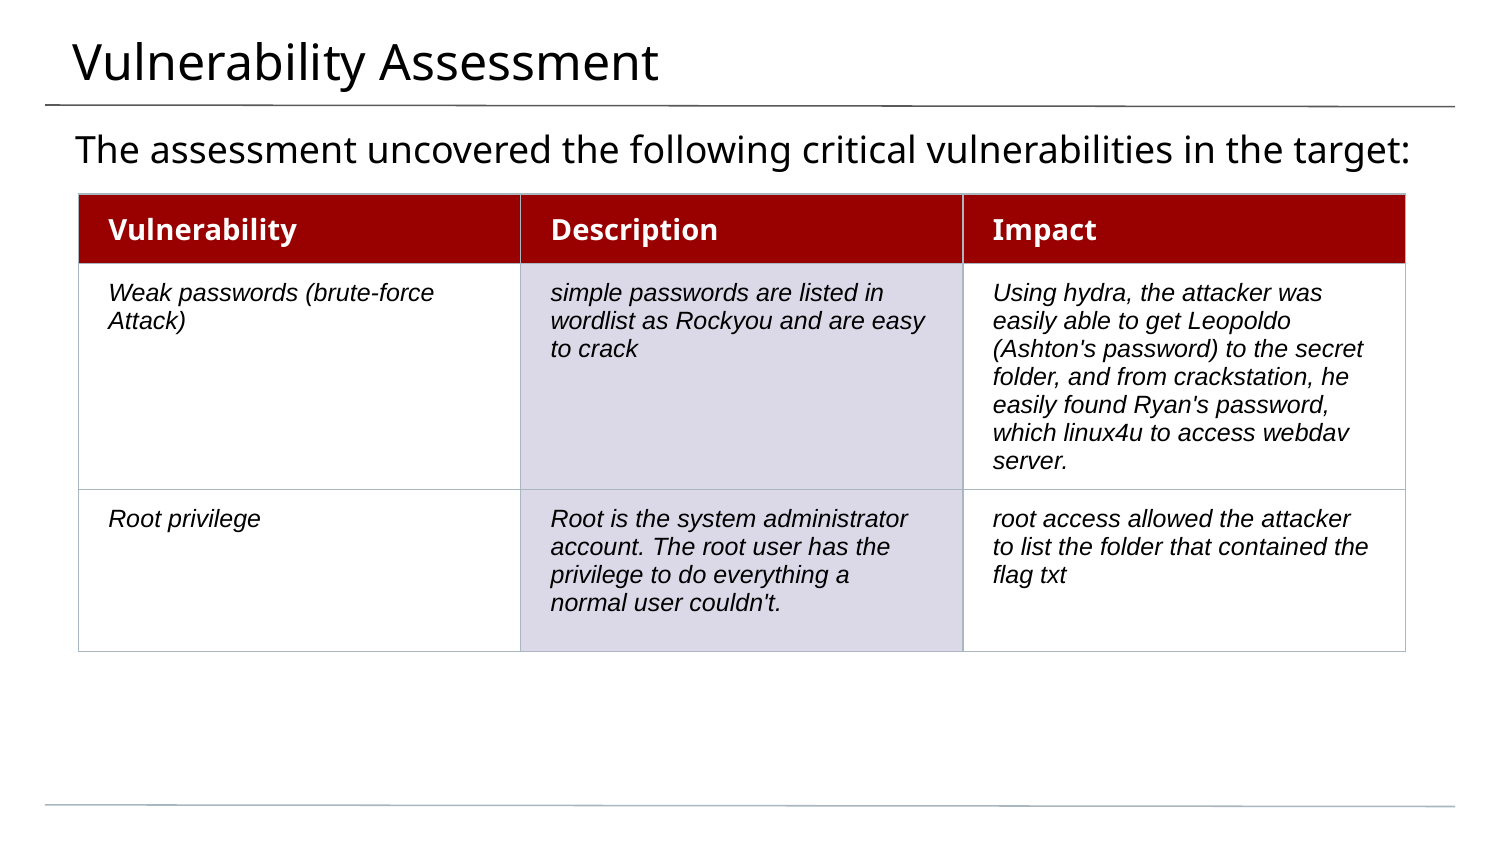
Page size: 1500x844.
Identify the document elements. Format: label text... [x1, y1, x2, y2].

title Vulnerability Assessment [0, 0, 1500, 88]
table_cell root access allowed the attacker to list the folder that contained the flag txt [964, 490, 1405, 651]
table_cell Weak passwords (brute-force Attack) [79, 264, 520, 489]
table_header Vulnerability [79, 195, 520, 263]
table_cell Using hydra, the attacker was easily able to get Leopoldo (Ashton's password) to the secret folder, and from crackstation, he easily found Ryan's password, which linux4u to access webdav server. [964, 264, 1405, 489]
subtitle The assessment uncovered the following critical vulnerabilities in the target: [0, 110, 1500, 171]
table_header Impact [964, 195, 1405, 263]
table_cell Root is the system administrator account. The root user has the privilege to do everything a normal user couldn't. [521, 490, 962, 651]
table_header Description [521, 195, 962, 263]
table_cell simple passwords are listed in wordlist as Rockyou and are easy to crack [521, 264, 962, 489]
table_cell Root privilege [79, 490, 520, 651]
